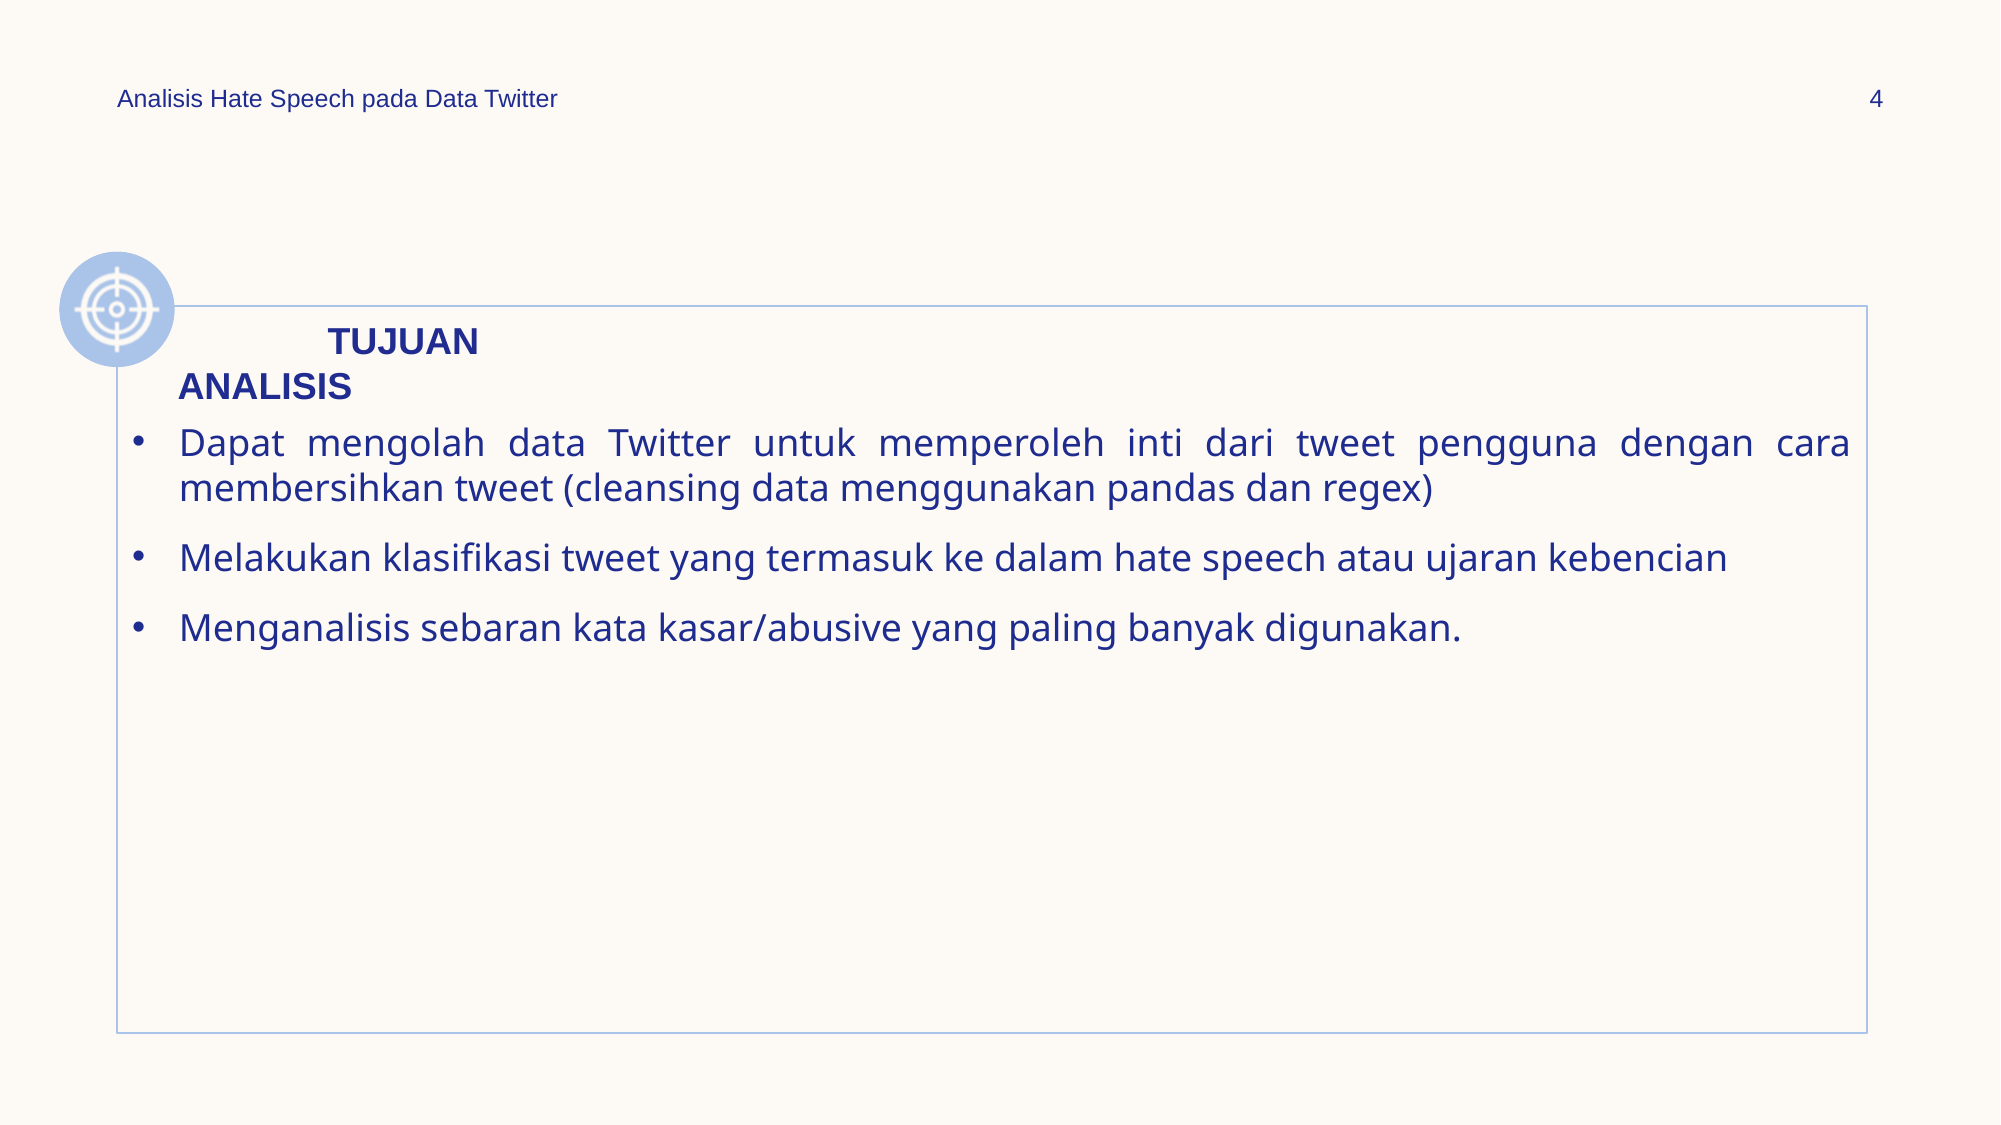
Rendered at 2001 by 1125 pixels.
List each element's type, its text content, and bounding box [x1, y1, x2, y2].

text_box TUJUAN ANALISIS [162, 309, 667, 460]
list Dapat mengolah data Twitter untuk memperoleh inti dari tweet pengguna dengan cara membersihkan tweet (cleansing data menggunakan pandas dan regex) Melakukan klasifikasi tweet yang termasuk ke dalam hate speech atau ujaran kebencian Menganalisis sebaran kata kasar/abusive yang paling banyak digunakan. [116, 305, 1868, 1034]
footer Analisis Hate Speech pada Data Twitter [101, 75, 627, 120]
slide_number 4 [1795, 75, 1958, 120]
picture [59, 251, 175, 368]
